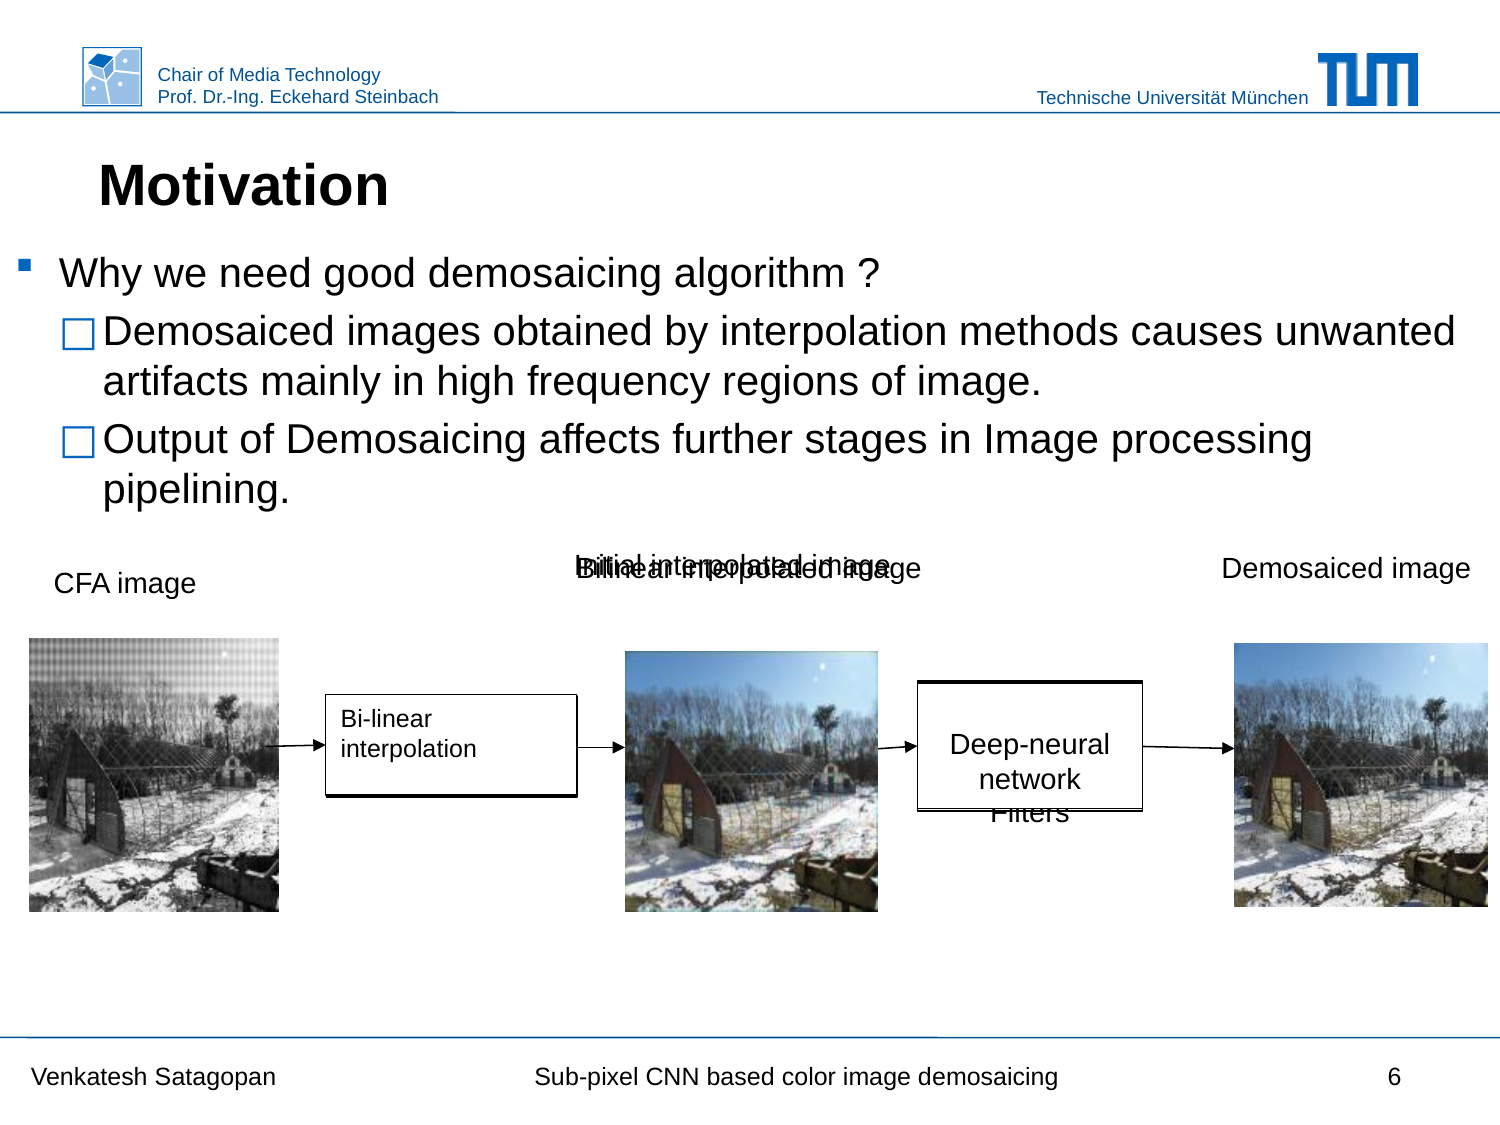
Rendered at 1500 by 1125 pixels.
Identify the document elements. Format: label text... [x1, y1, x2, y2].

picture [624, 650, 879, 913]
picture [1318, 53, 1418, 106]
slide_number 6 [1219, 1049, 1417, 1101]
text_box Bilinear interpolated image [561, 542, 982, 592]
text_box Initial interpolated image [522, 538, 943, 589]
text_box Deep-neural network [917, 682, 1143, 809]
list Why we need good demosaicing algorithm ? Demosaiced images obtained by interpolation methods causes unwanted artifacts mainly in high frequency regions of image. Output of Demosaicing affects further stages in Image processing pipelining. [0, 238, 1500, 1031]
picture [1234, 643, 1488, 907]
text_box Demosaiced image [1206, 542, 1500, 592]
title Motivation [83, 139, 1417, 238]
picture [29, 638, 280, 913]
text_box CFA image [30, 557, 452, 608]
footer Venkatesh Satagopan Sub-pixel CNN based color image demosaicing [15, 1049, 1190, 1101]
text_box Bi-linear interpolation [325, 694, 577, 796]
